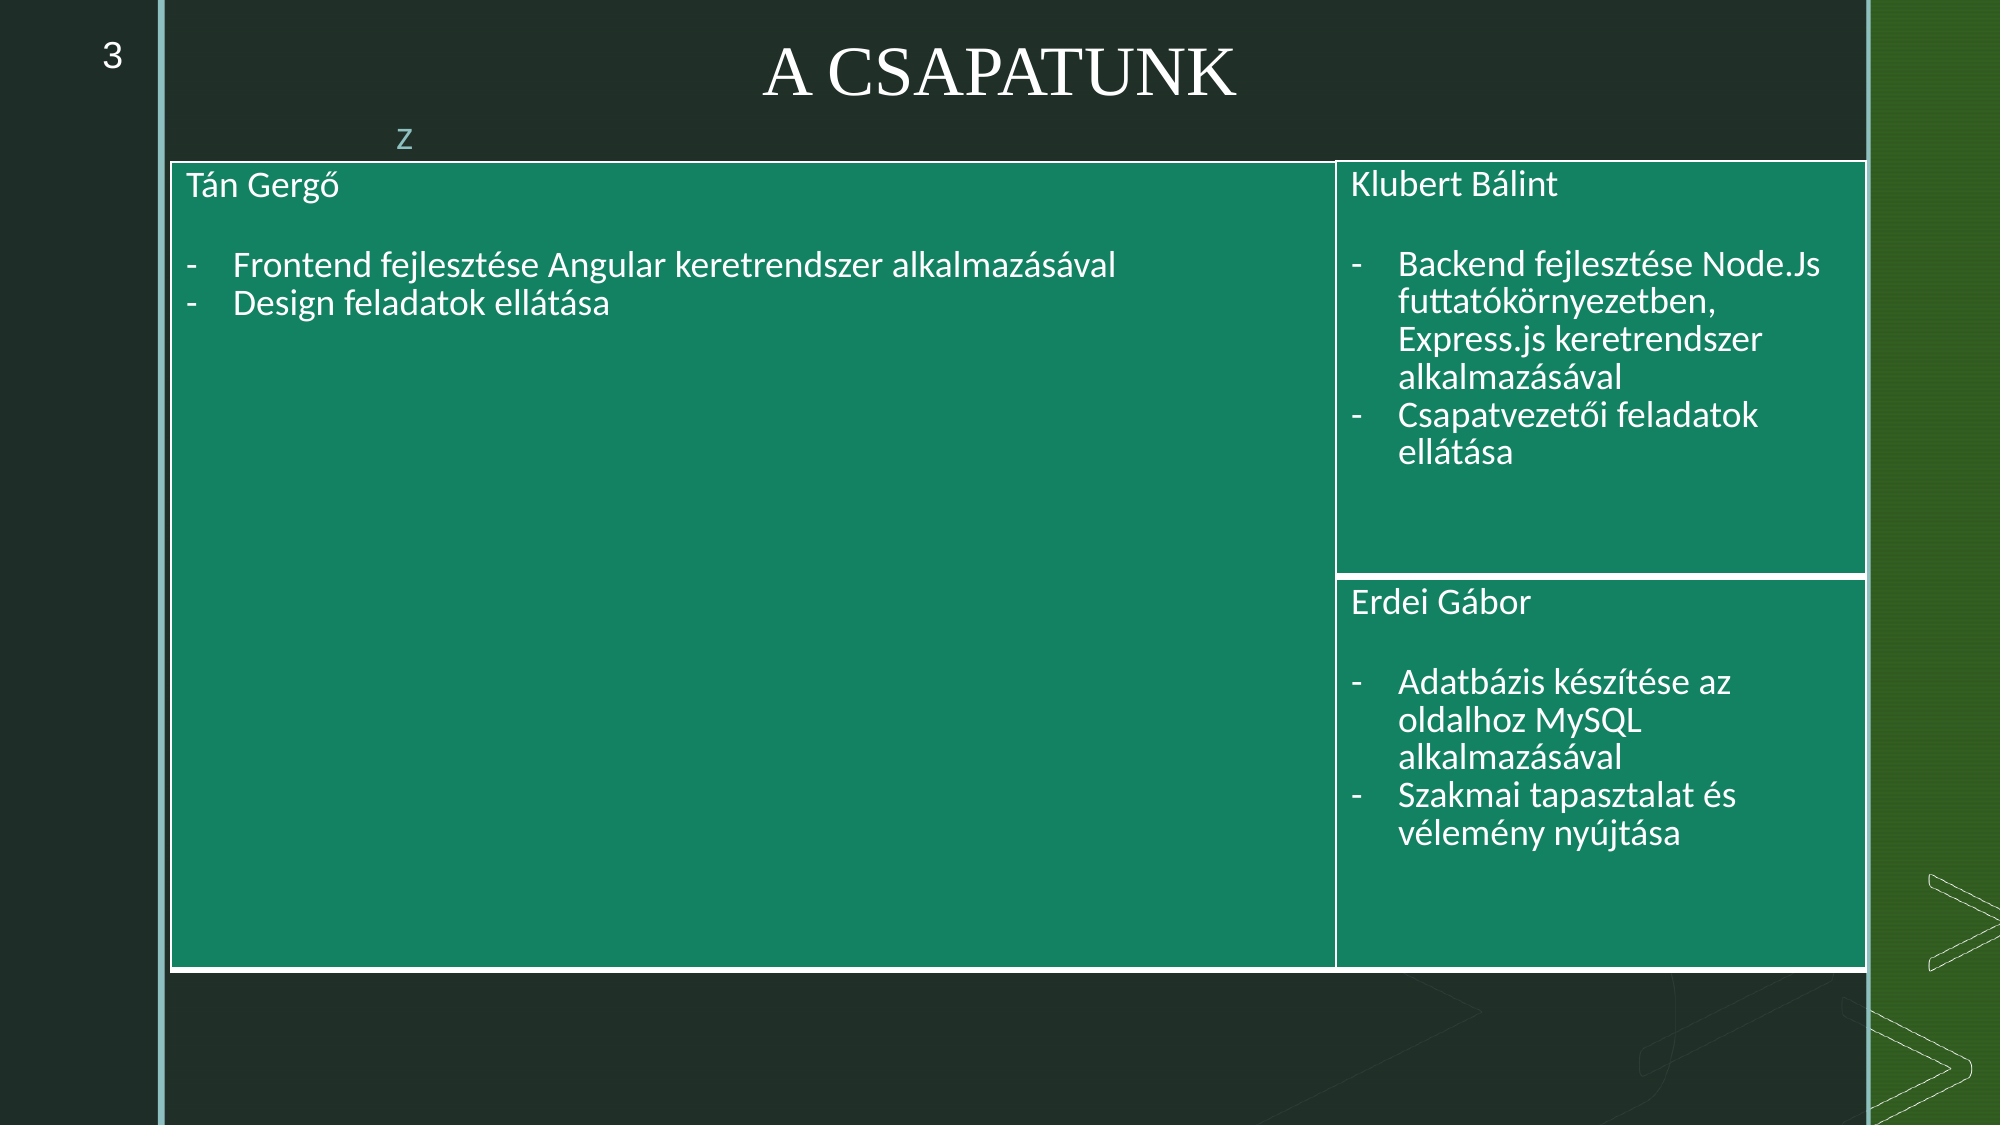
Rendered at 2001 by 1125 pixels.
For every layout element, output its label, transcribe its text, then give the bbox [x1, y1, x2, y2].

table_header Tán Gergő Frontend fejlesztése Angular keretrendszer alkalmazásával Design feladatok ellátása [172, 163, 1335, 967]
slide_number 3 [25, 26, 131, 80]
title A CSAPATUNK [137, 27, 1863, 132]
table_header Klubert Bálint Backend fejlesztése Node.Js futtatókörnyezetben, Express.js keretrendszer alkalmazásával Csapatvezetői feladatok ellátása [1337, 162, 1865, 573]
picture [1871, 0, 2000, 1125]
table_header Erdei Gábor Adatbázis készítése az oldalhoz MySQL alkalmazásával Szakmai tapasztalat és vélemény nyújtása [1337, 580, 1865, 967]
